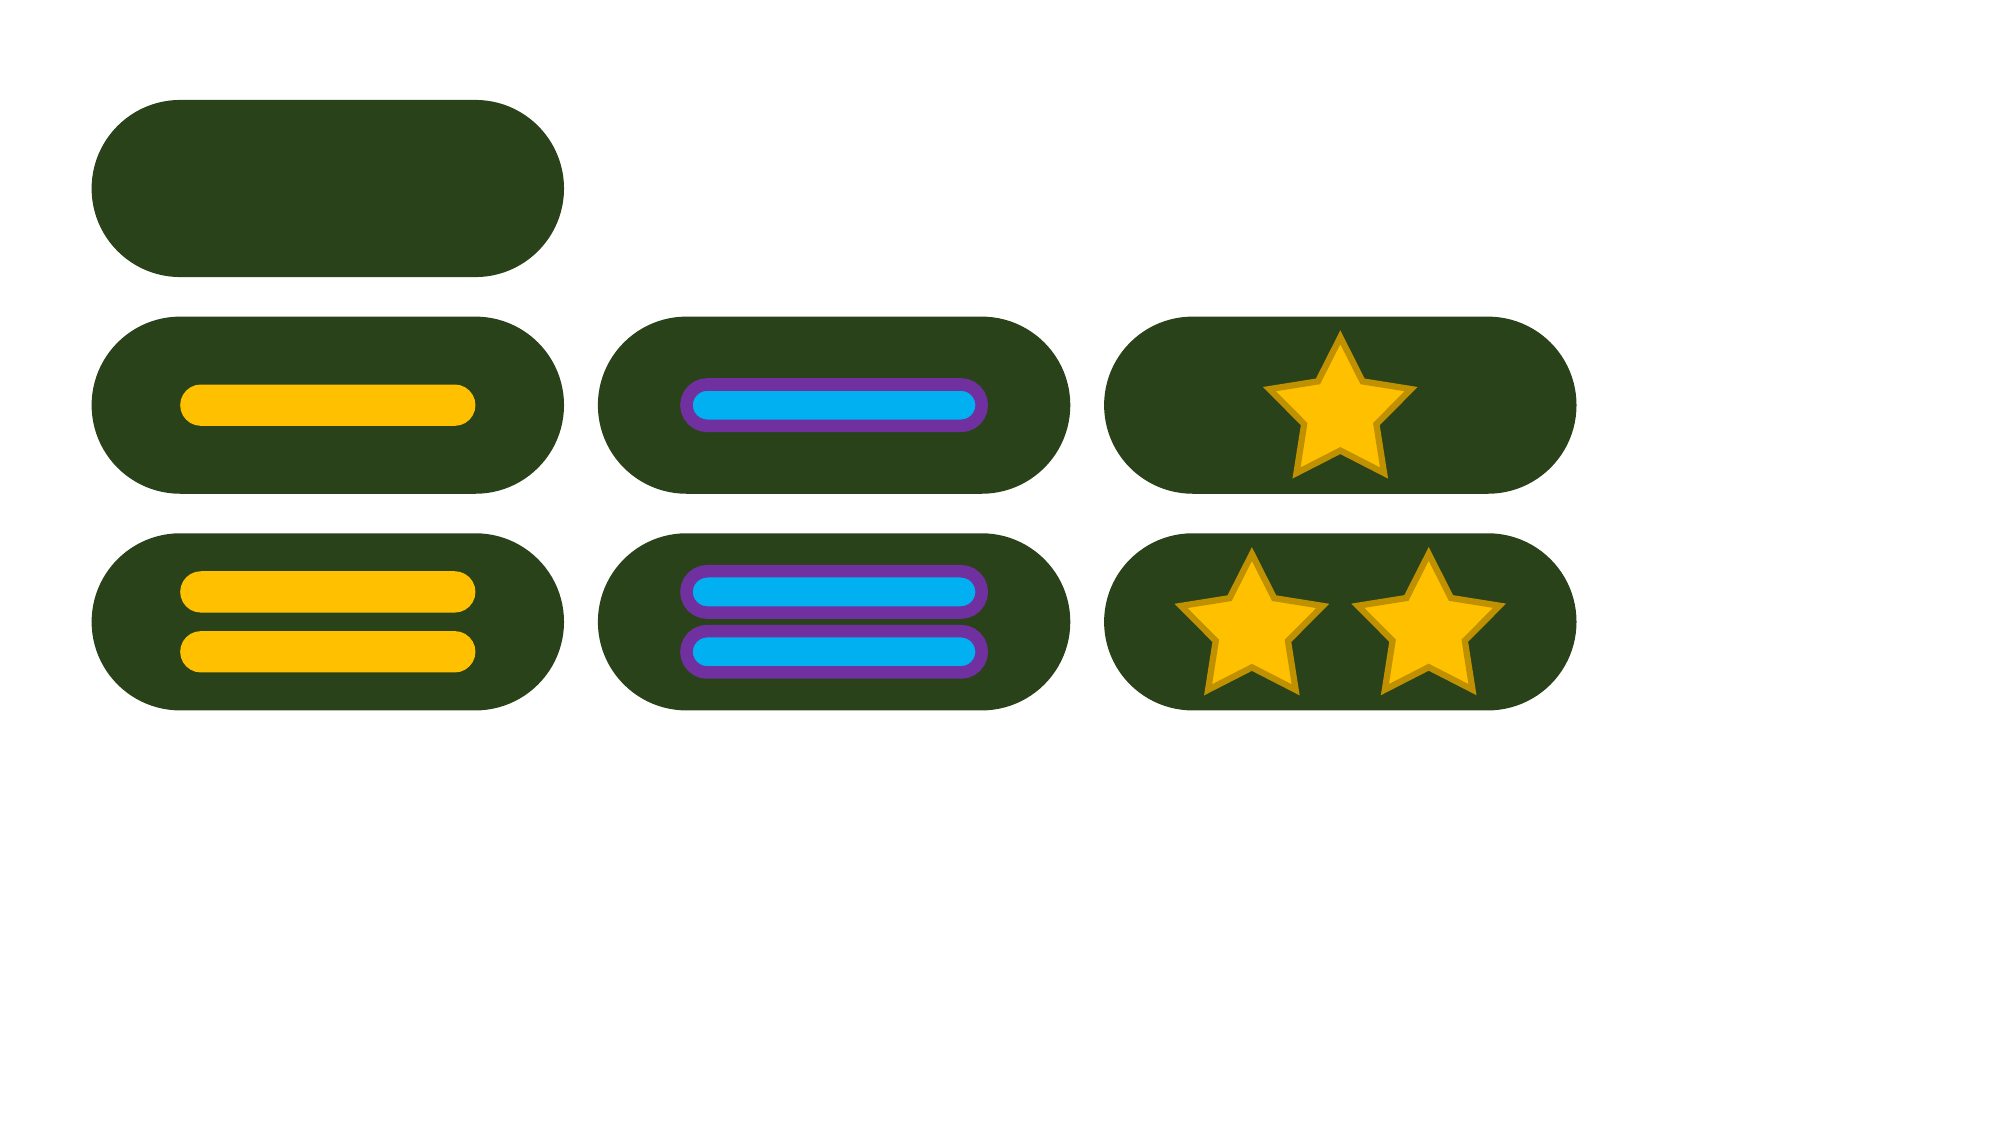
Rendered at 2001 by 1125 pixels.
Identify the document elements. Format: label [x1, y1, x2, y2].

text_box [91, 316, 565, 494]
text_box [1104, 533, 1577, 711]
text_box [597, 316, 1071, 494]
text_box [90, 98, 566, 279]
text_box [1104, 316, 1577, 494]
text_box [597, 533, 1071, 711]
text_box [91, 533, 565, 711]
